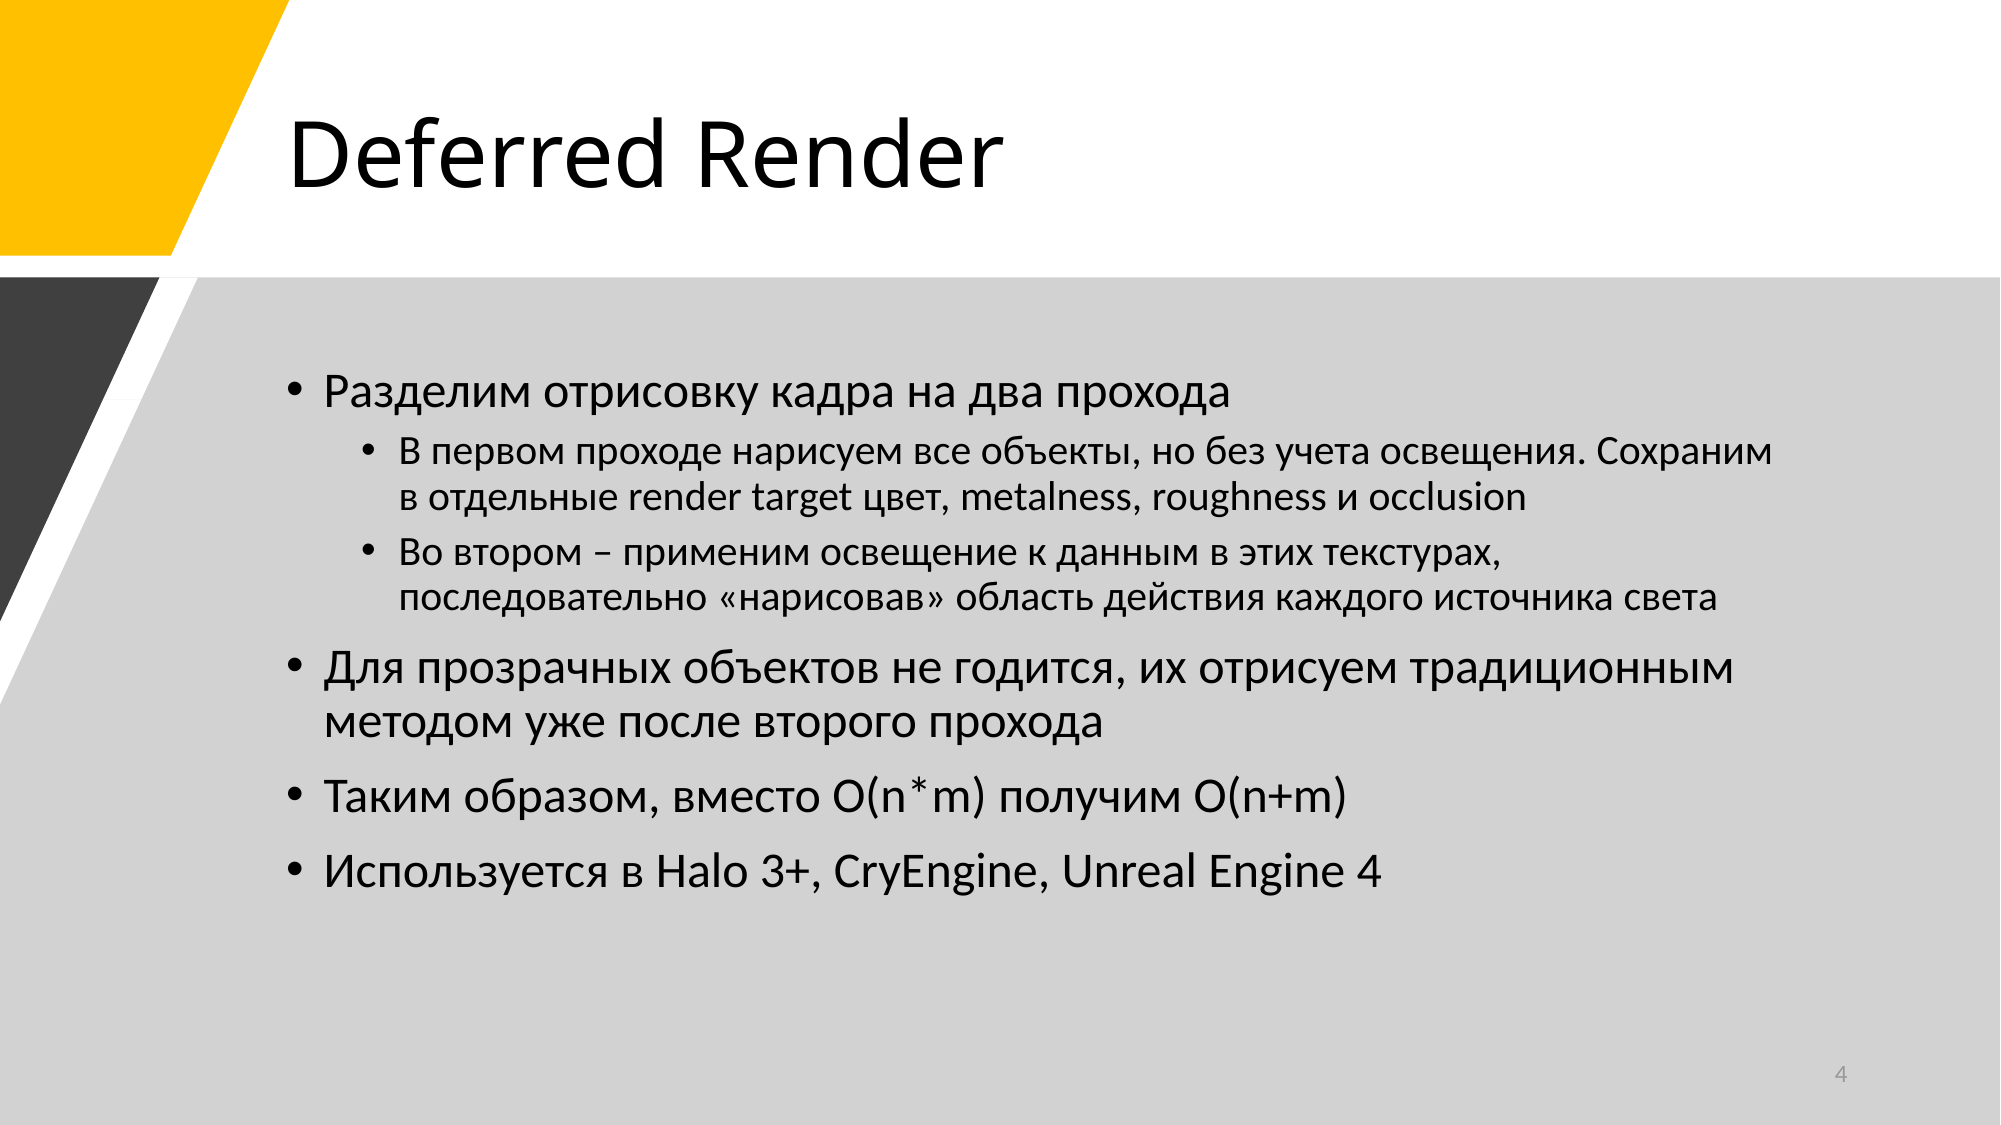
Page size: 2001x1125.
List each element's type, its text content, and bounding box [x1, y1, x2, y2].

text_box [0, 276, 2000, 1125]
slide_number 4 [1412, 1042, 1863, 1103]
list Разделим отрисовку кадра на два прохода В первом проходе нарисуем все объекты, но без учета освещения. Сохраним в отдельные render target цвет, metalness, roughness и occlusion Во втором – применим освещение к данным в этих текстурах, последовательно «нарисовав» область действия каждого источника света Для прозрачных объектов не годится, их отрисуем традиционным методом уже после второго прохода Таким образом, вместо O(n*m) получим O(n+m) Используется в Halo 3+, CryEngine, Unreal Engine 4 [271, 356, 1808, 1020]
title Deferred Render [271, 60, 1808, 255]
text_box [0, 0, 291, 257]
text_box [0, 276, 162, 622]
